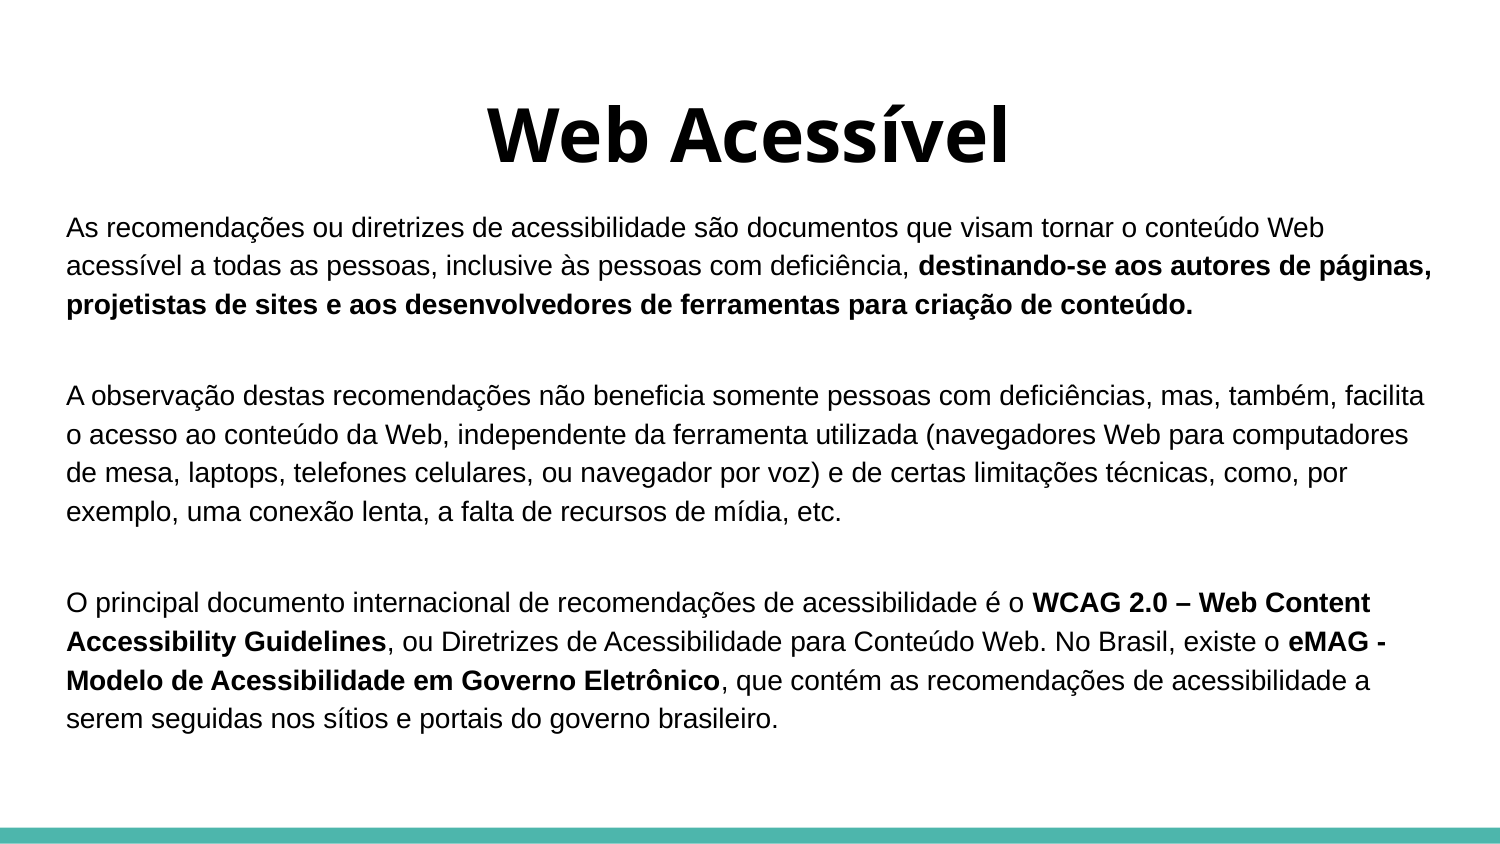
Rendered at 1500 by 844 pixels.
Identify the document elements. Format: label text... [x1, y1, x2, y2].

title Web Acessível [51, 72, 1449, 189]
list As recomendações ou diretrizes de acessibilidade são documentos que visam tornar o conteúdo Web acessível a todas as pessoas, inclusive às pessoas com deficiência, destinando-se aos autores de páginas, projetistas de sites e aos desenvolvedores de ferramentas para criação de conteúdo. A observação destas recomendações não beneficia somente pessoas com deficiências, mas, também, facilita o acesso ao conteúdo da Web, independente da ferramenta utilizada (navegadores Web para computadores de mesa, laptops, telefones celulares, ou navegador por voz) e de certas limitações técnicas, como, por exemplo, uma conexão lenta, a falta de recursos de mídia, etc. O principal documento internacional de recomendações de acessibilidade é o WCAG 2.0 – Web Content Accessibility Guidelines, ou Diretrizes de Acessibilidade para Conteúdo Web. No Brasil, existe o eMAG - Modelo de Acessibilidade em Governo Eletrônico, que contém as recomendações de acessibilidade a serem seguidas nos sítios e portais do governo brasileiro. [51, 189, 1449, 776]
